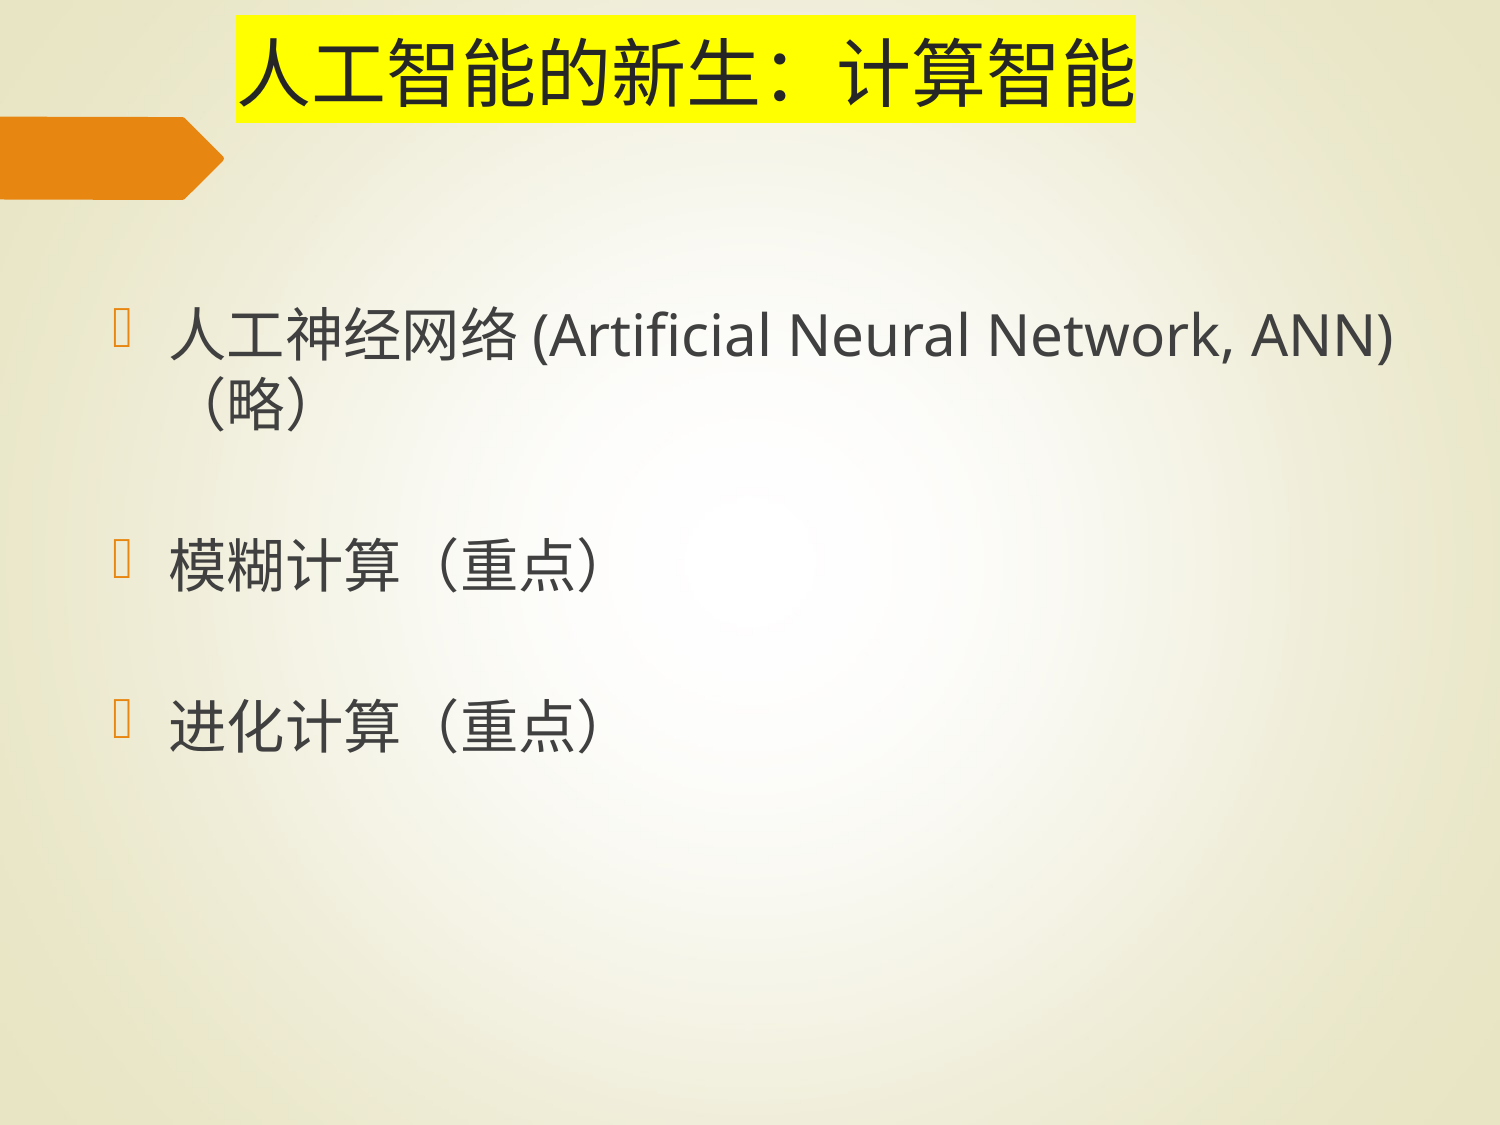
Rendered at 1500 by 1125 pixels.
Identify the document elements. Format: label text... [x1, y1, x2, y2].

list 人工神经网络(Artificial Neural Network, ANN) （略） 模糊计算（重点） 进化计算（重点） [97, 290, 1426, 911]
title 人工智能的新生：计算智能 [221, 19, 1303, 147]
picture [0, 0, 1500, 1125]
